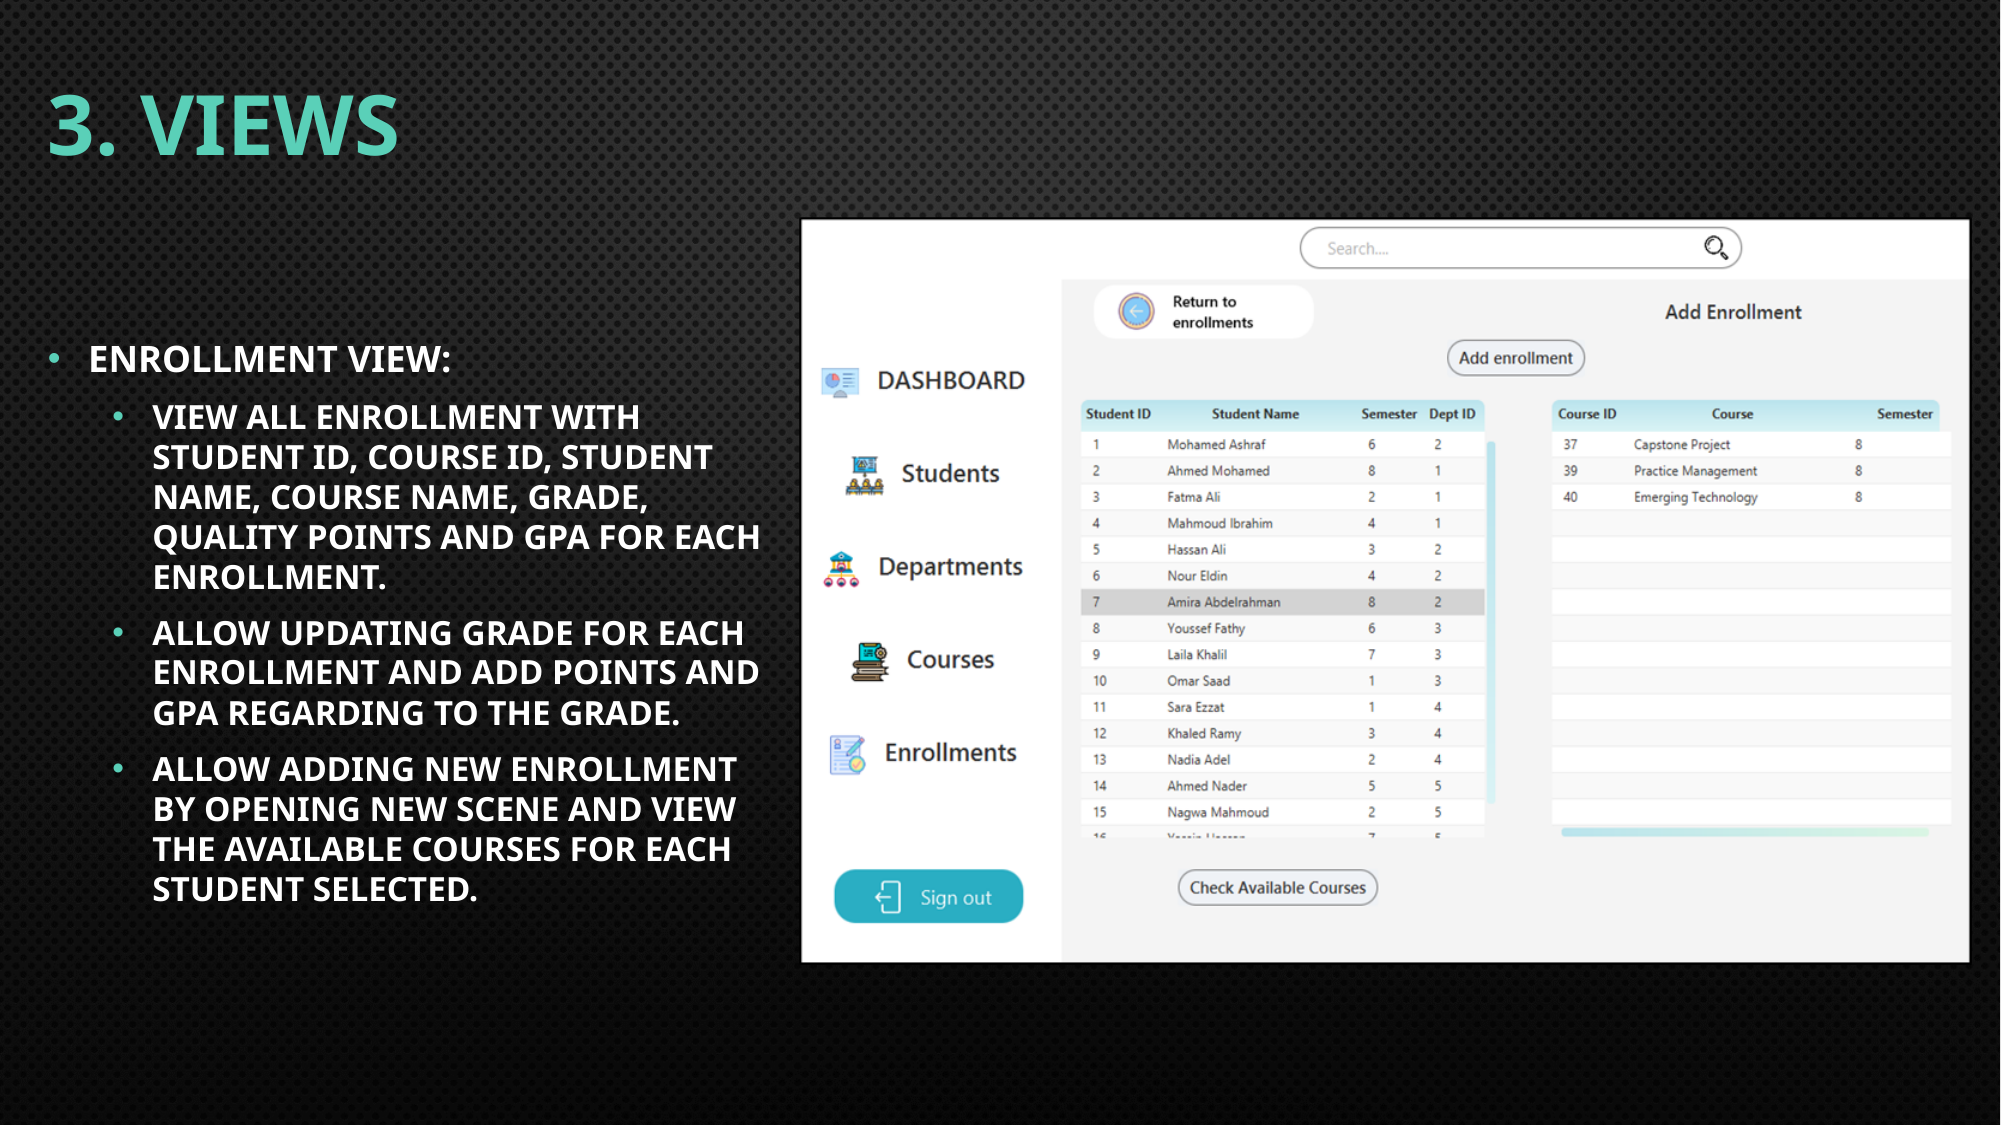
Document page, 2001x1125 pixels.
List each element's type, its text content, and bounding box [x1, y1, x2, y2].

title 3. Views [32, 34, 1658, 211]
picture [798, 217, 1973, 965]
list Enrollment view: View all enrollment with student id, course id, student name, course name, grade, quality points and GPA for each enrollment. Allow updating grade for each enrollment and add points and GPA regarding to the grade. Allow adding new enrollment by opening new scene and view the available courses for each student selected. [32, 328, 779, 923]
